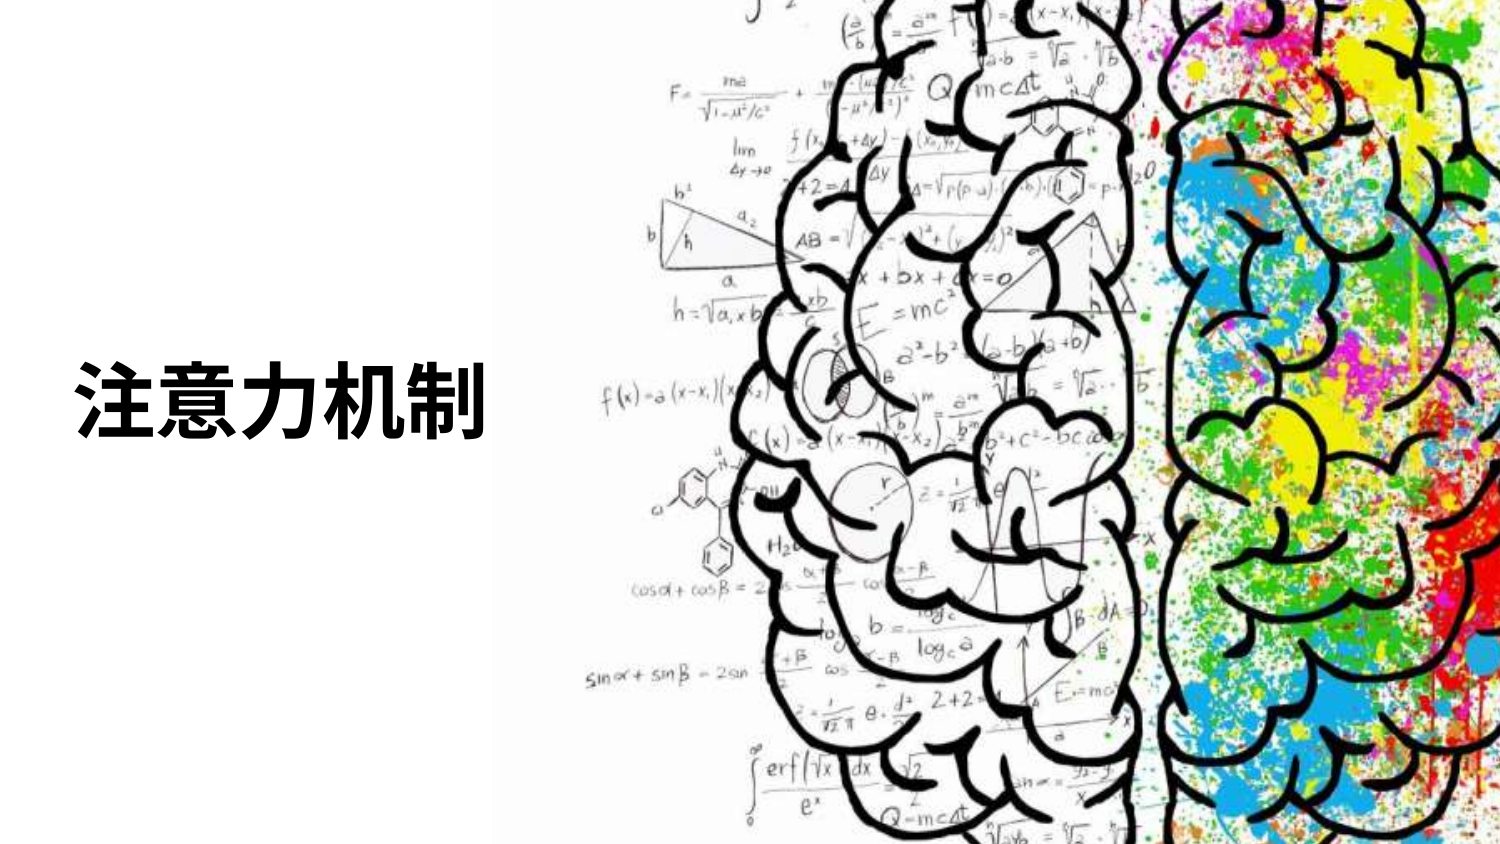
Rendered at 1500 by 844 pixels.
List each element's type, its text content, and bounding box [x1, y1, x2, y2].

title 注意力机制 [64, 322, 492, 477]
picture [492, 0, 1500, 844]
